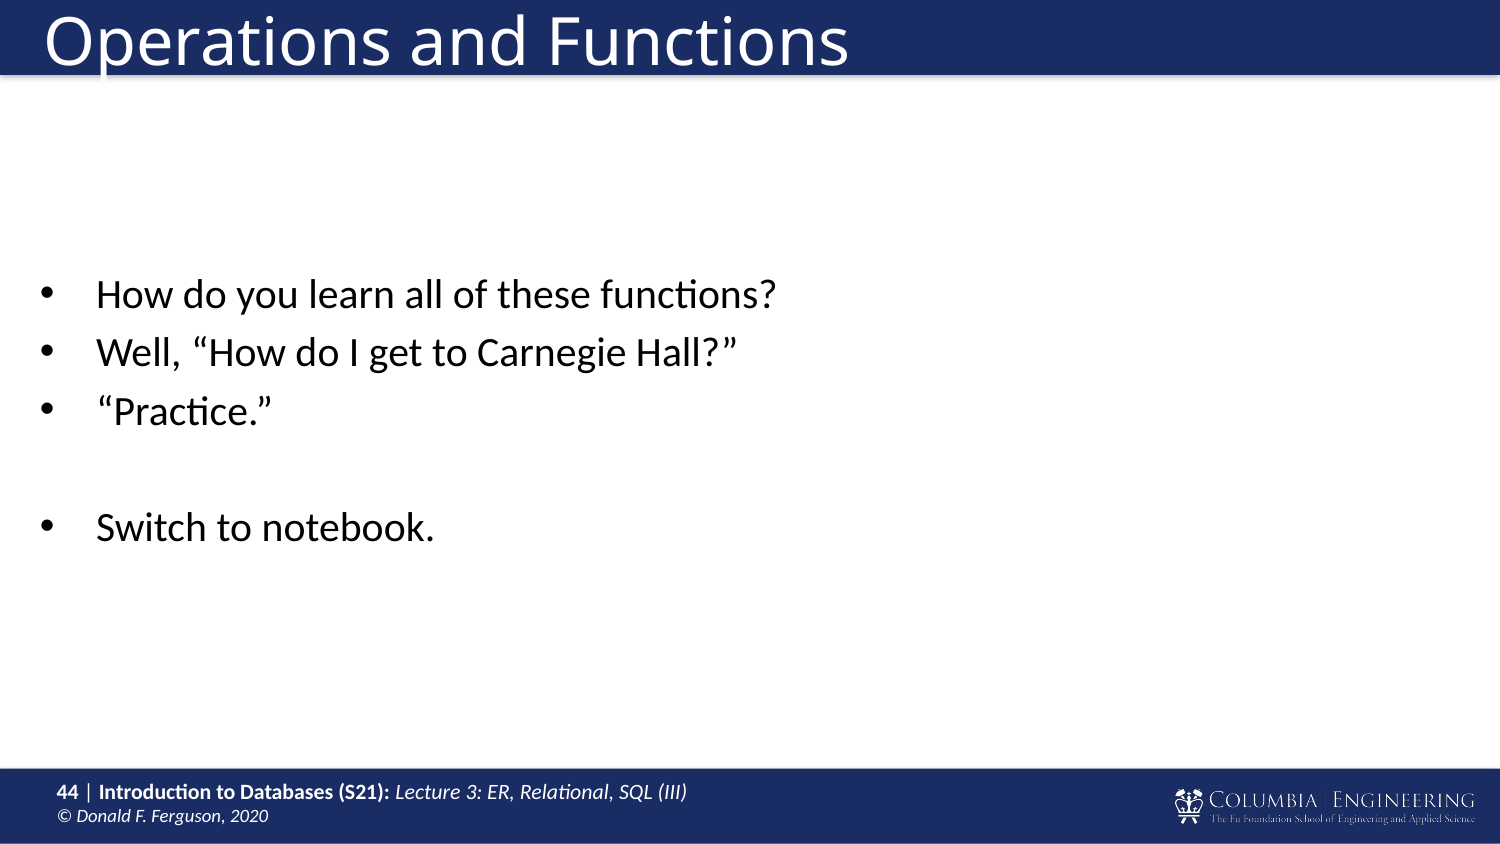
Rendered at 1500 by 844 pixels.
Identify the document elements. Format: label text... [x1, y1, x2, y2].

title Operations and Functions [28, 0, 1450, 73]
list How do you learn all of these functions? Well, “How do I get to Carnegie Hall?” “Practice.” Switch to notebook. [24, 259, 1475, 597]
